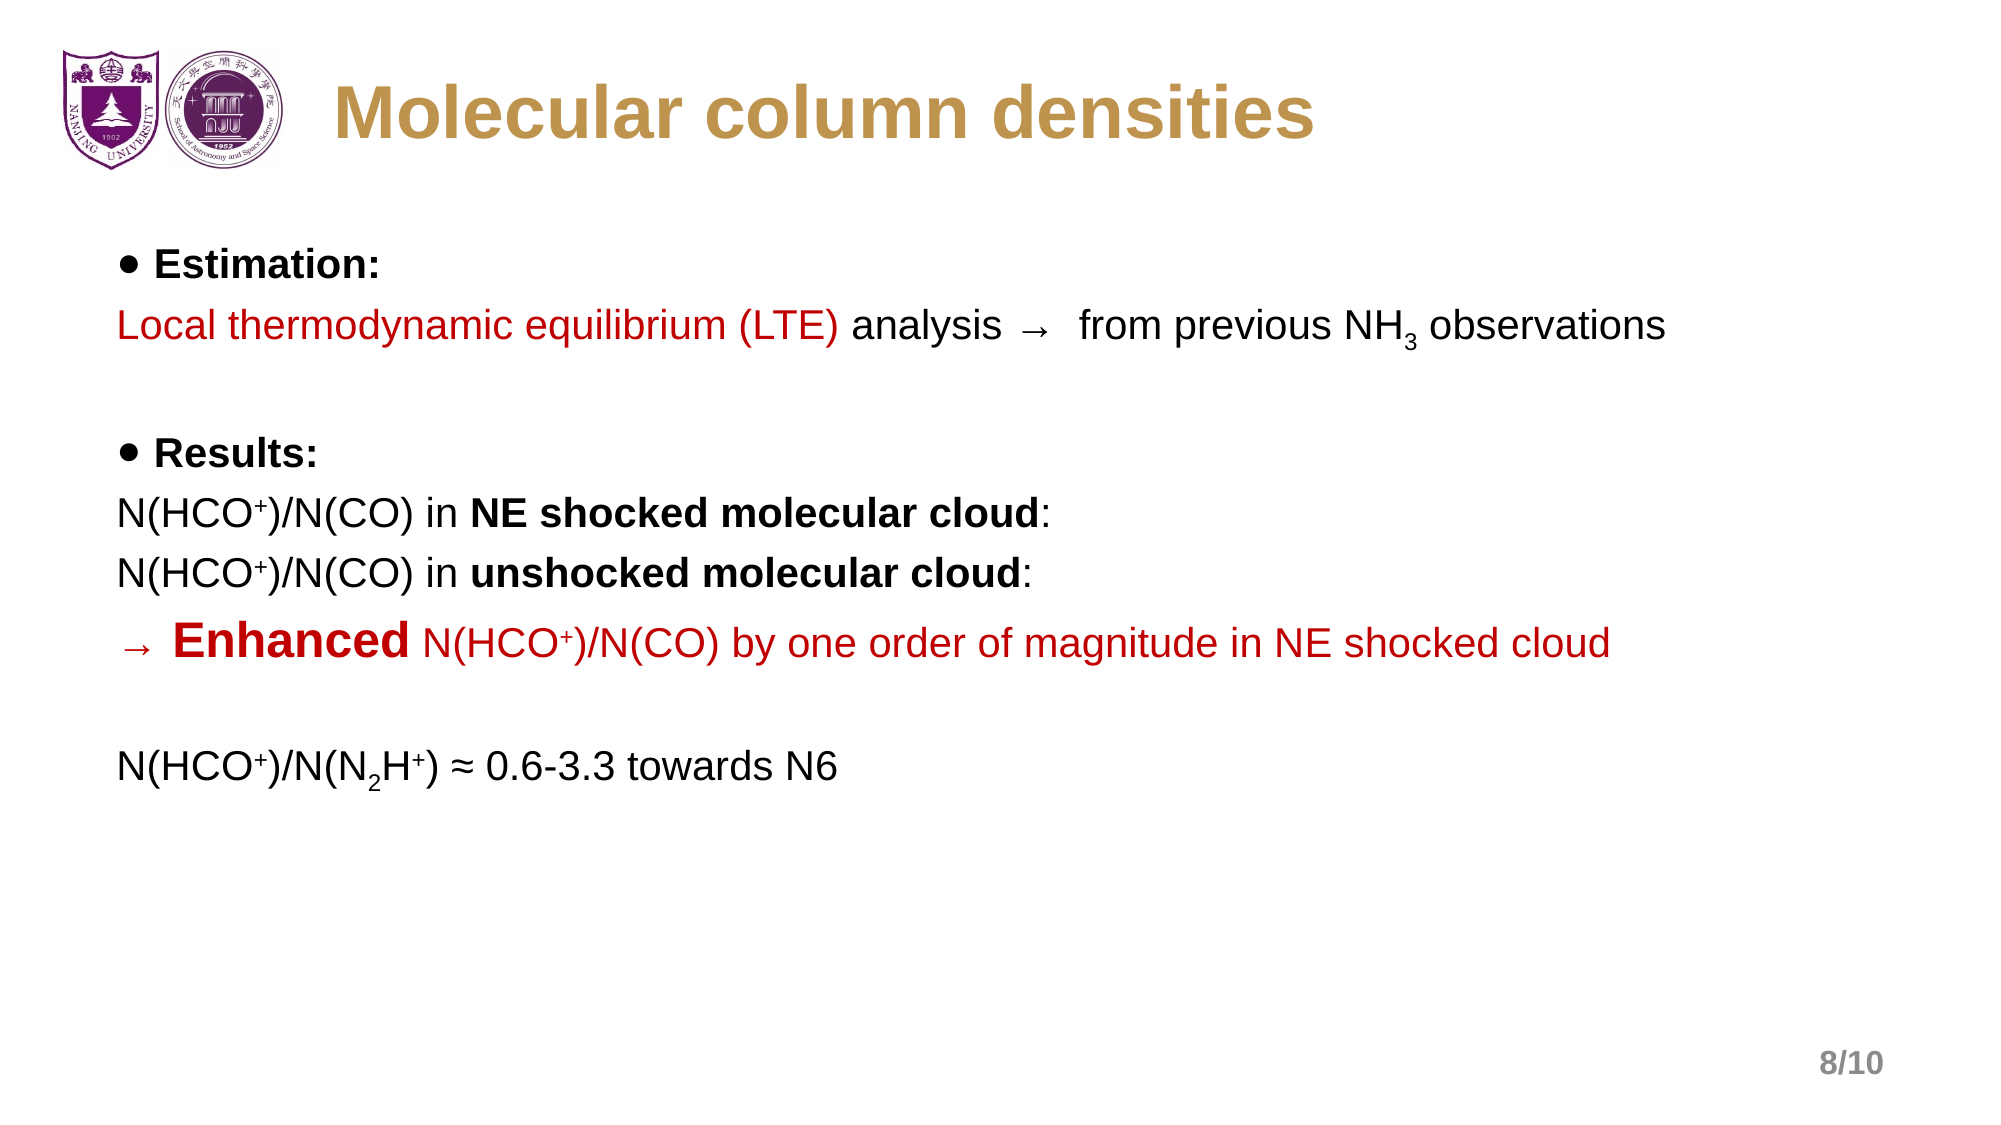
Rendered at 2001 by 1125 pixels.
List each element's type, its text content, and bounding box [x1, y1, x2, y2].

title Molecular column densities [319, 50, 1900, 166]
picture [63, 50, 159, 170]
picture [163, 50, 284, 170]
